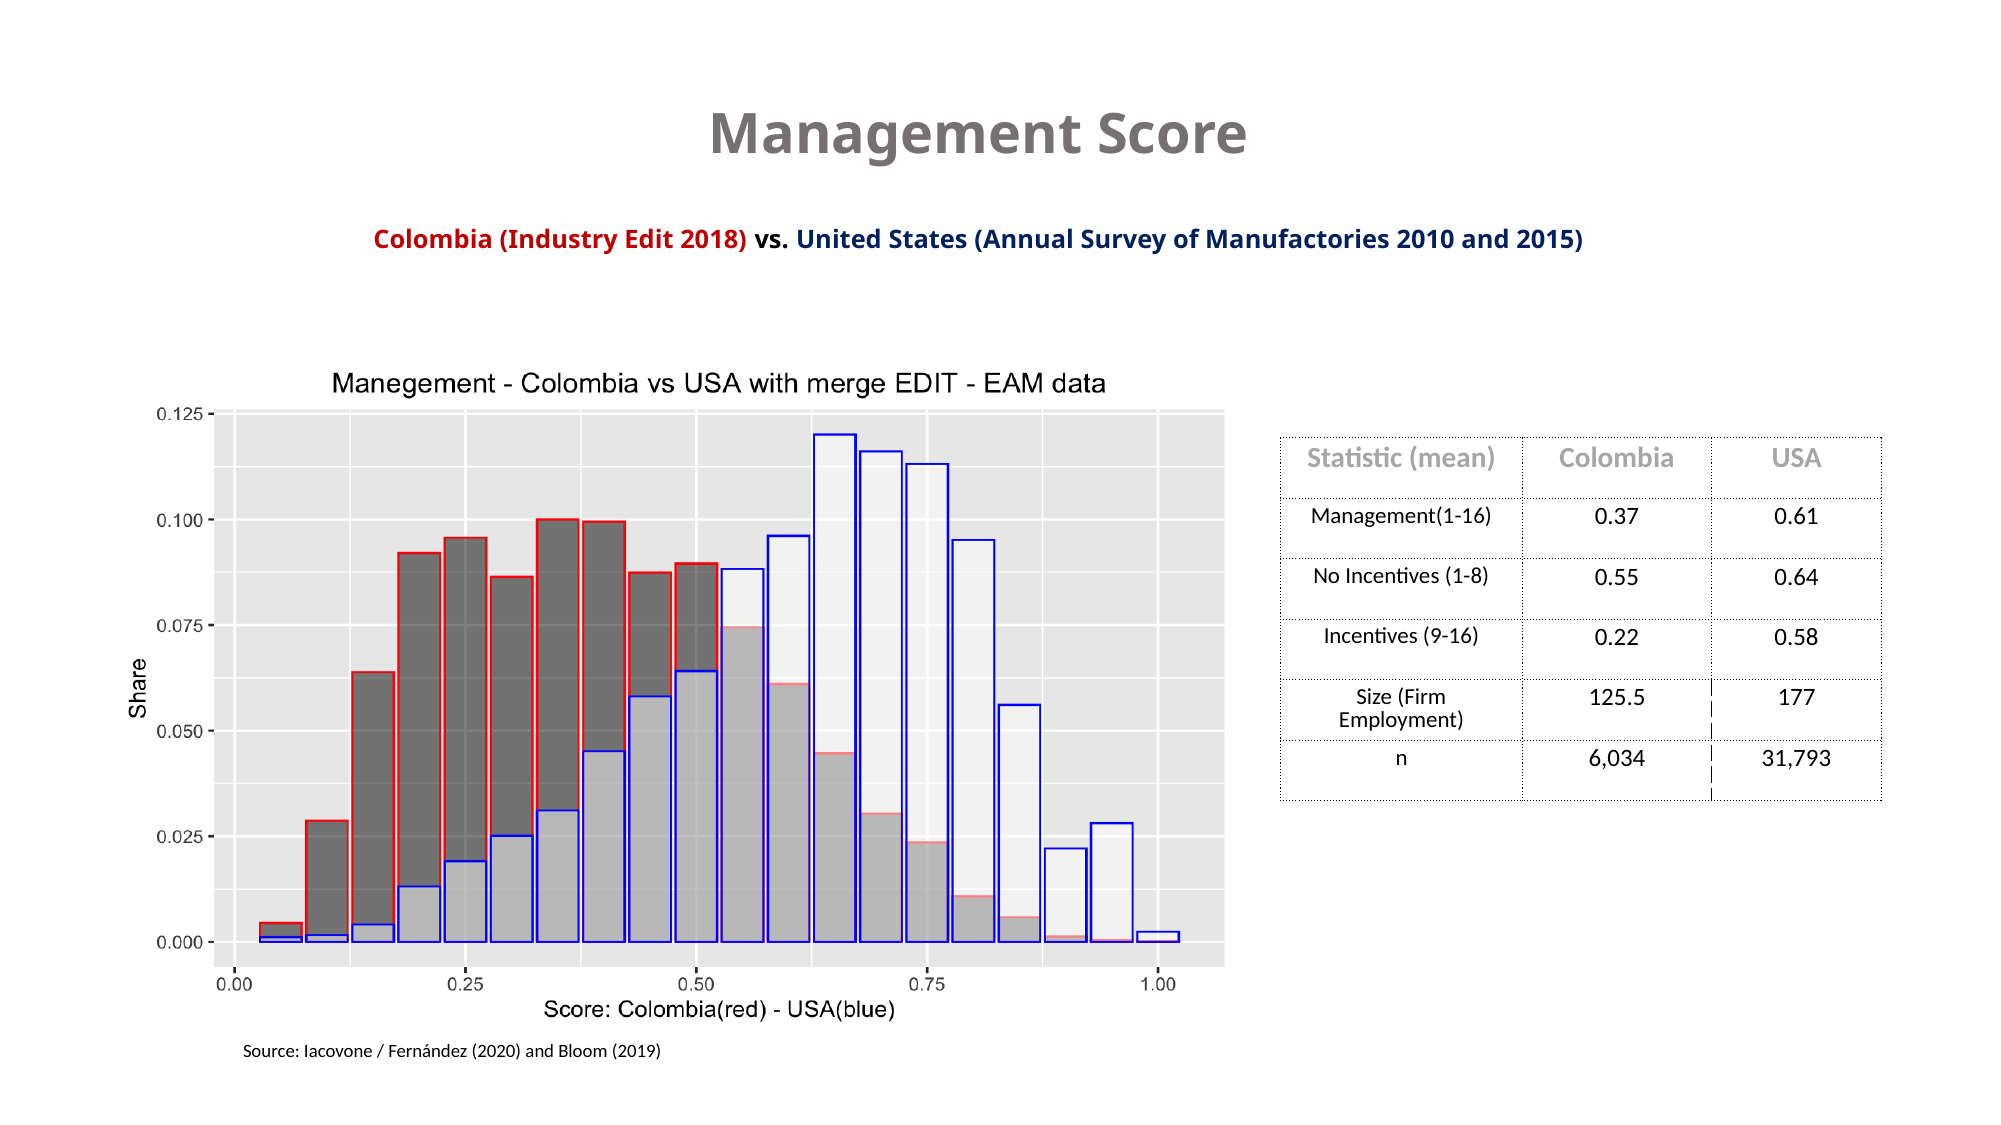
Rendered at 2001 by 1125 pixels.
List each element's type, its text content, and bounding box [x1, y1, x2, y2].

text_box Source: Iacovone / Fernández (2020) and Bloom (2019) [228, 1032, 845, 1069]
table_cell n [1280, 740, 1523, 801]
table_cell No Incentives (1-8) [1280, 559, 1523, 619]
table_cell 125.5 [1523, 679, 1711, 740]
table_cell 0.64 [1711, 559, 1882, 619]
table_cell Management(1-16) [1280, 498, 1523, 559]
table_cell 0.37 [1523, 498, 1711, 559]
table_cell 177 [1711, 679, 1882, 740]
title Management Score Colombia (Industry Edit 2018) vs. United States (Annual Survey of Manufactories 2010 and 2015) [117, 36, 1841, 293]
table_cell 0.22 [1523, 619, 1711, 679]
table_header USA [1711, 438, 1882, 498]
table_cell Incentives (9-16) [1280, 619, 1523, 679]
table_cell 6,034 [1523, 740, 1711, 801]
table_header Colombia [1523, 438, 1711, 498]
table_cell Size (Firm Employment) [1280, 679, 1523, 740]
table_cell 0.55 [1523, 559, 1711, 619]
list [117, 361, 1236, 1032]
table_cell 31,793 [1711, 740, 1882, 801]
table_cell 0.61 [1711, 498, 1882, 559]
table_cell 0.58 [1711, 619, 1882, 679]
table_header Statistic (mean) [1280, 438, 1523, 498]
